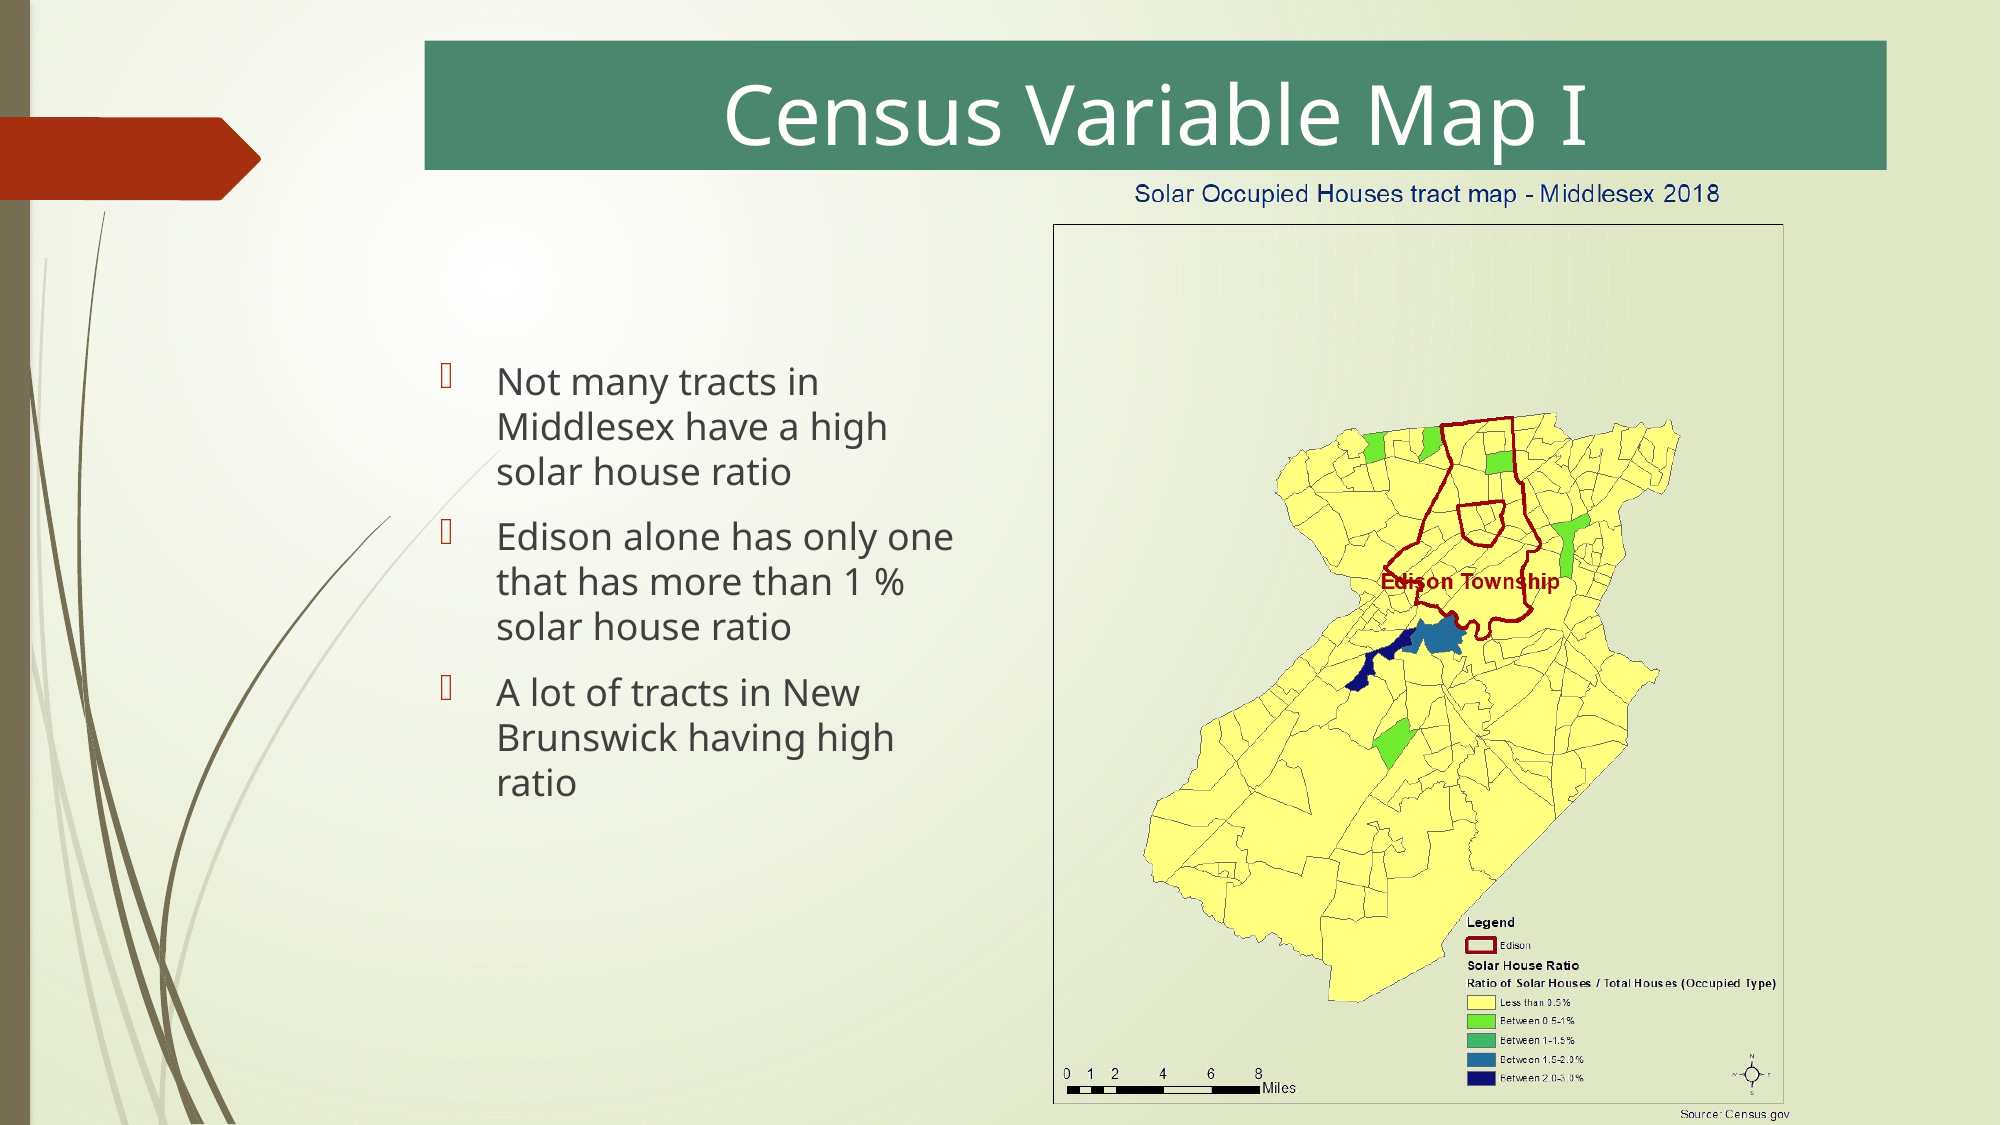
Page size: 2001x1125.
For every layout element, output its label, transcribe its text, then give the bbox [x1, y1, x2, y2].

picture [1042, 158, 1791, 1125]
title Census Variable Map I [424, 40, 1887, 170]
list Not many tracts in Middlesex have a high solar house ratio Edison alone has only one that has more than 1 % solar house ratio A lot of tracts in New Brunswick having high ratio [424, 350, 1000, 1035]
